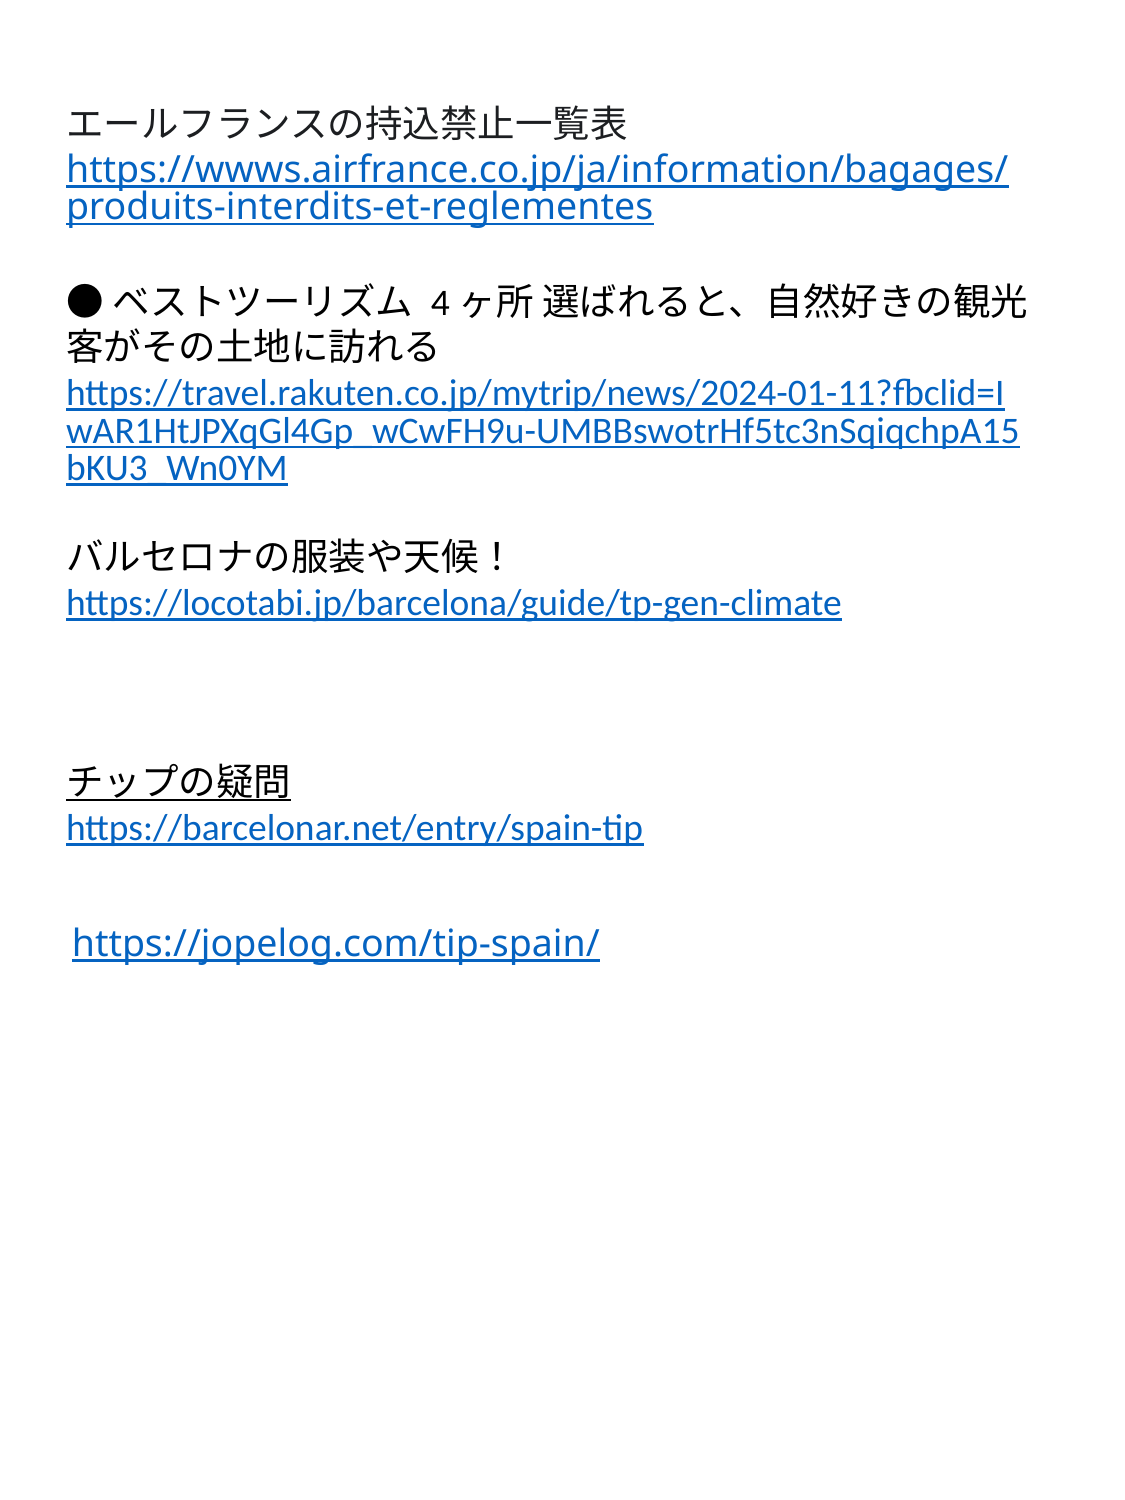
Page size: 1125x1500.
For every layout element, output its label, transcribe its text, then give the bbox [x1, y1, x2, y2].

text_box エールフランスの持込禁止一覧表 https://wwws.airfrance.co.jp/ja/information/bagages/produits-interdits-et-reglementes ●ベストツーリズム 4ヶ所 選ばれると、自然好きの観光客がその土地に訪れる https://travel.rakuten.co.jp/mytrip/news/2024-01-11?fbclid=IwAR1HtJPXqGl4Gp_wCwFH9u-UMBBswotrHf5tc3nSqiqchpA15bKU3_Wn0YM バルセロナの服装や天候！ https://locotabi.jp/barcelona/guide/tp-gen-climate チップの疑問 https://barcelonar.net/entry/spain-tip [51, 92, 1044, 936]
text_box https://jopelog.com/tip-spain/ [71, 891, 898, 970]
